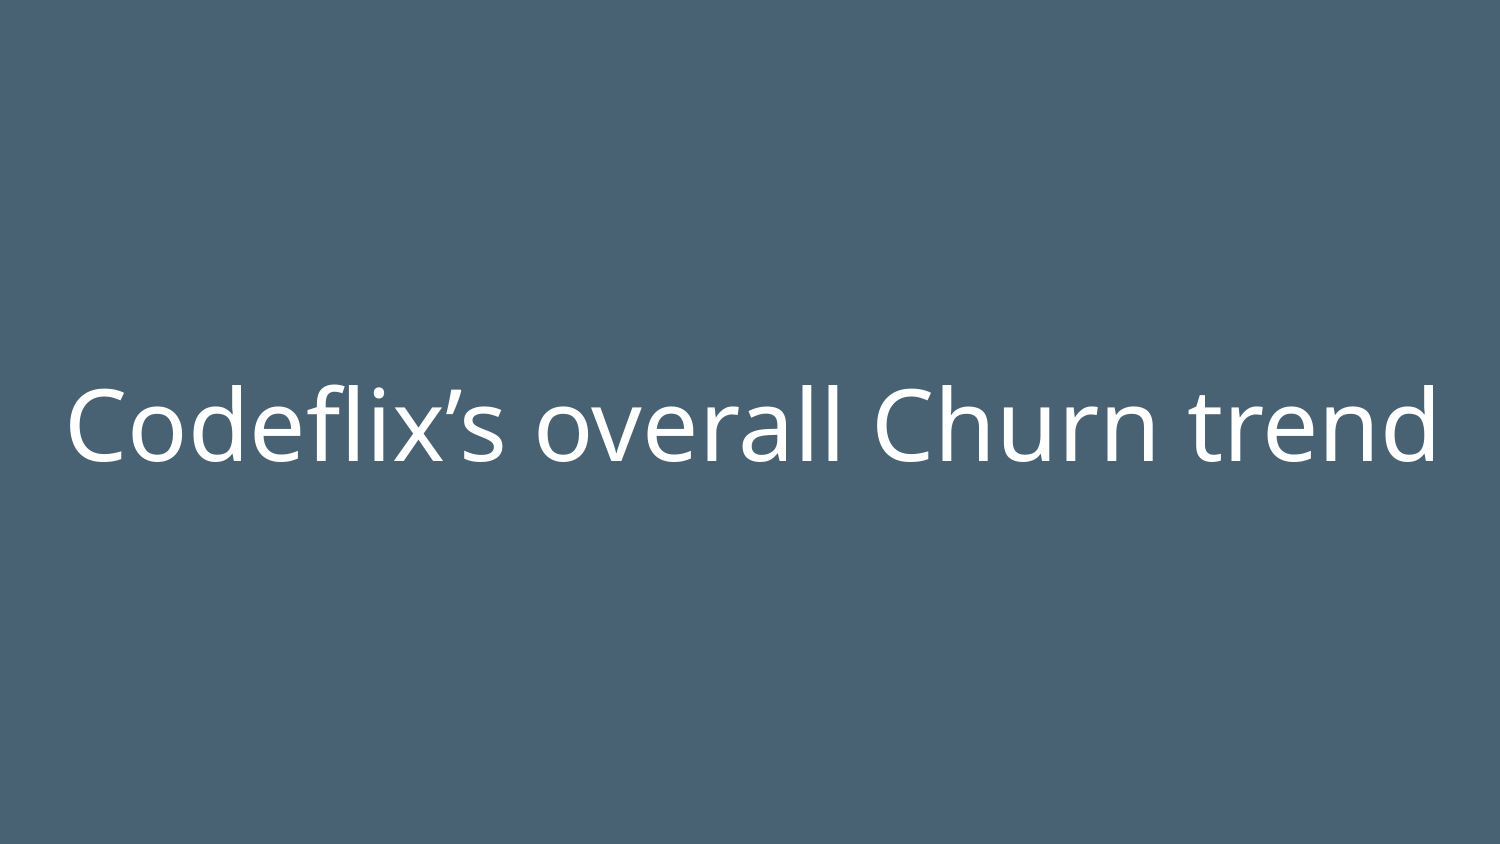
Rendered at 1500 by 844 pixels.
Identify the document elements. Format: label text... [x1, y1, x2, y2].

text_box Codeflix’s overall Churn trend [58, 293, 1456, 550]
